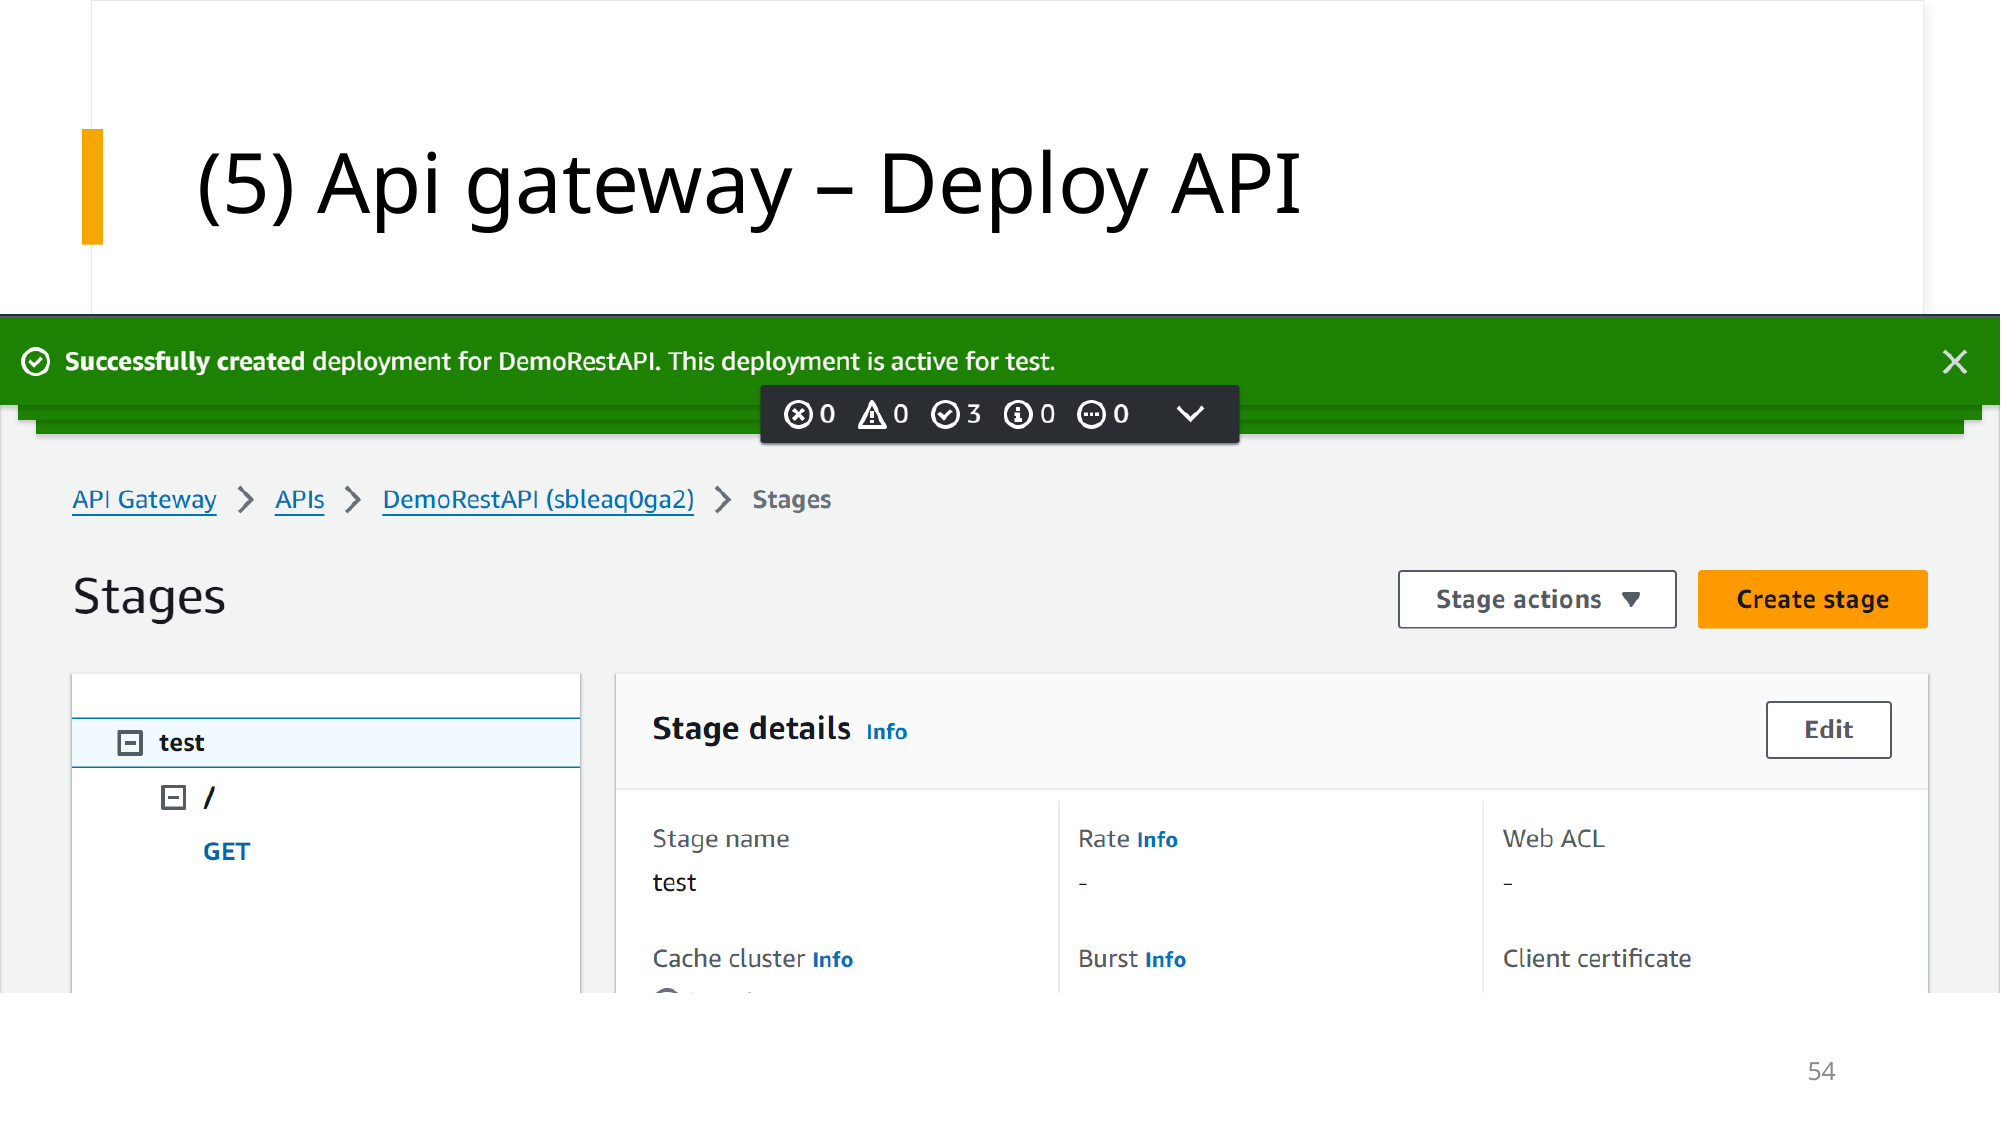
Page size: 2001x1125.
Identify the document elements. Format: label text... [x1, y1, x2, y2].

slide_number 54 [1401, 1042, 1851, 1103]
title (5) Api gateway – Deploy API [183, 90, 1851, 284]
picture [0, 314, 2000, 993]
